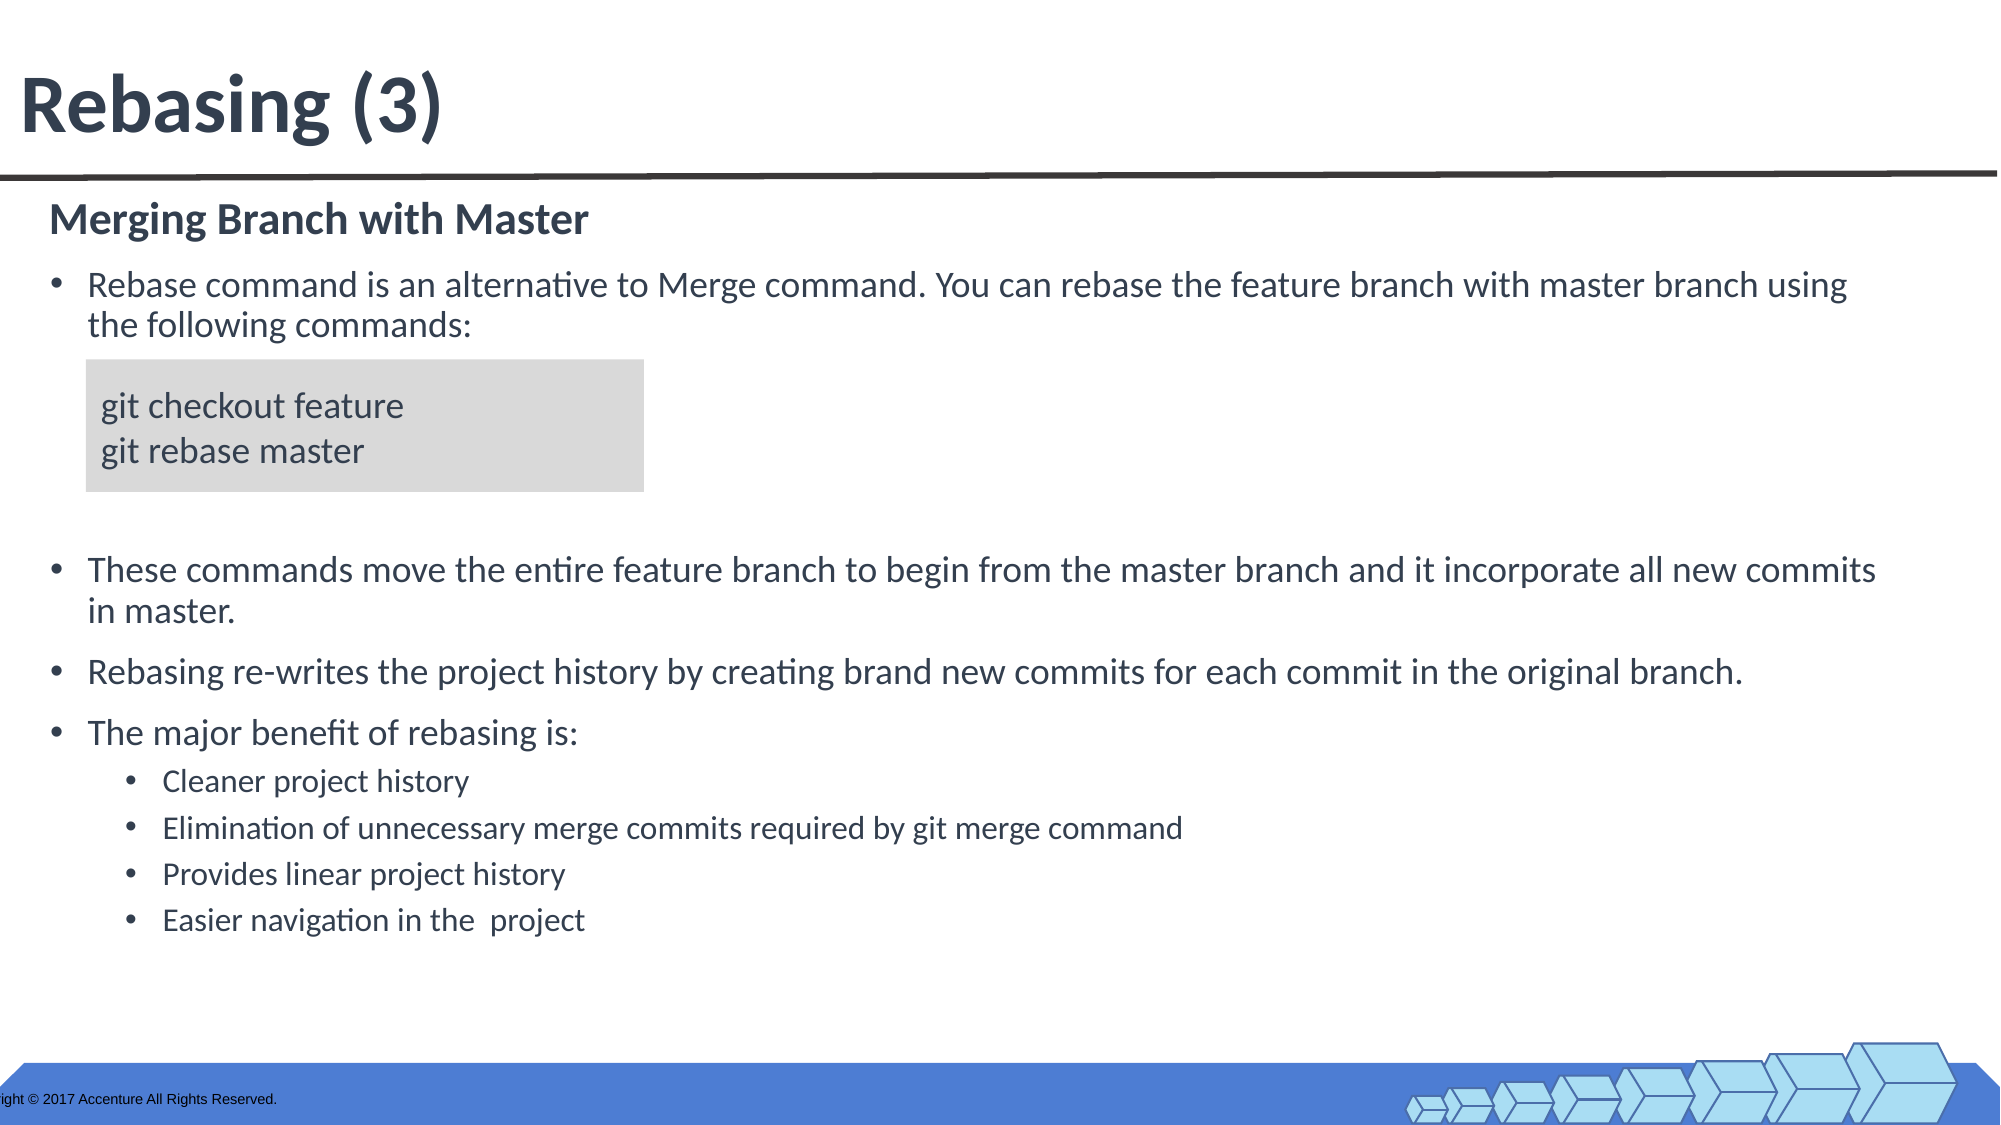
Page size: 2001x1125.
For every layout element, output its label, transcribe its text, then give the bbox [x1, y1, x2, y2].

list Rebase command is an alternative to Merge command. You can rebase the feature branch with master branch using the following commands: These commands move the entire feature branch to begin from the master branch and it incorporate all new commits in master. Rebasing re-writes the project history by creating brand new commits for each commit in the original branch. The major benefit of rebasing is: Cleaner project history Elimination of unnecessary merge commits required by git merge command Provides linear project history Easier navigation in the project [35, 257, 1895, 1042]
title Rebasing (3) [5, 53, 2000, 147]
list Merging Branch with Master [34, 188, 1896, 254]
text_box git checkout feature git rebase master [85, 358, 645, 493]
